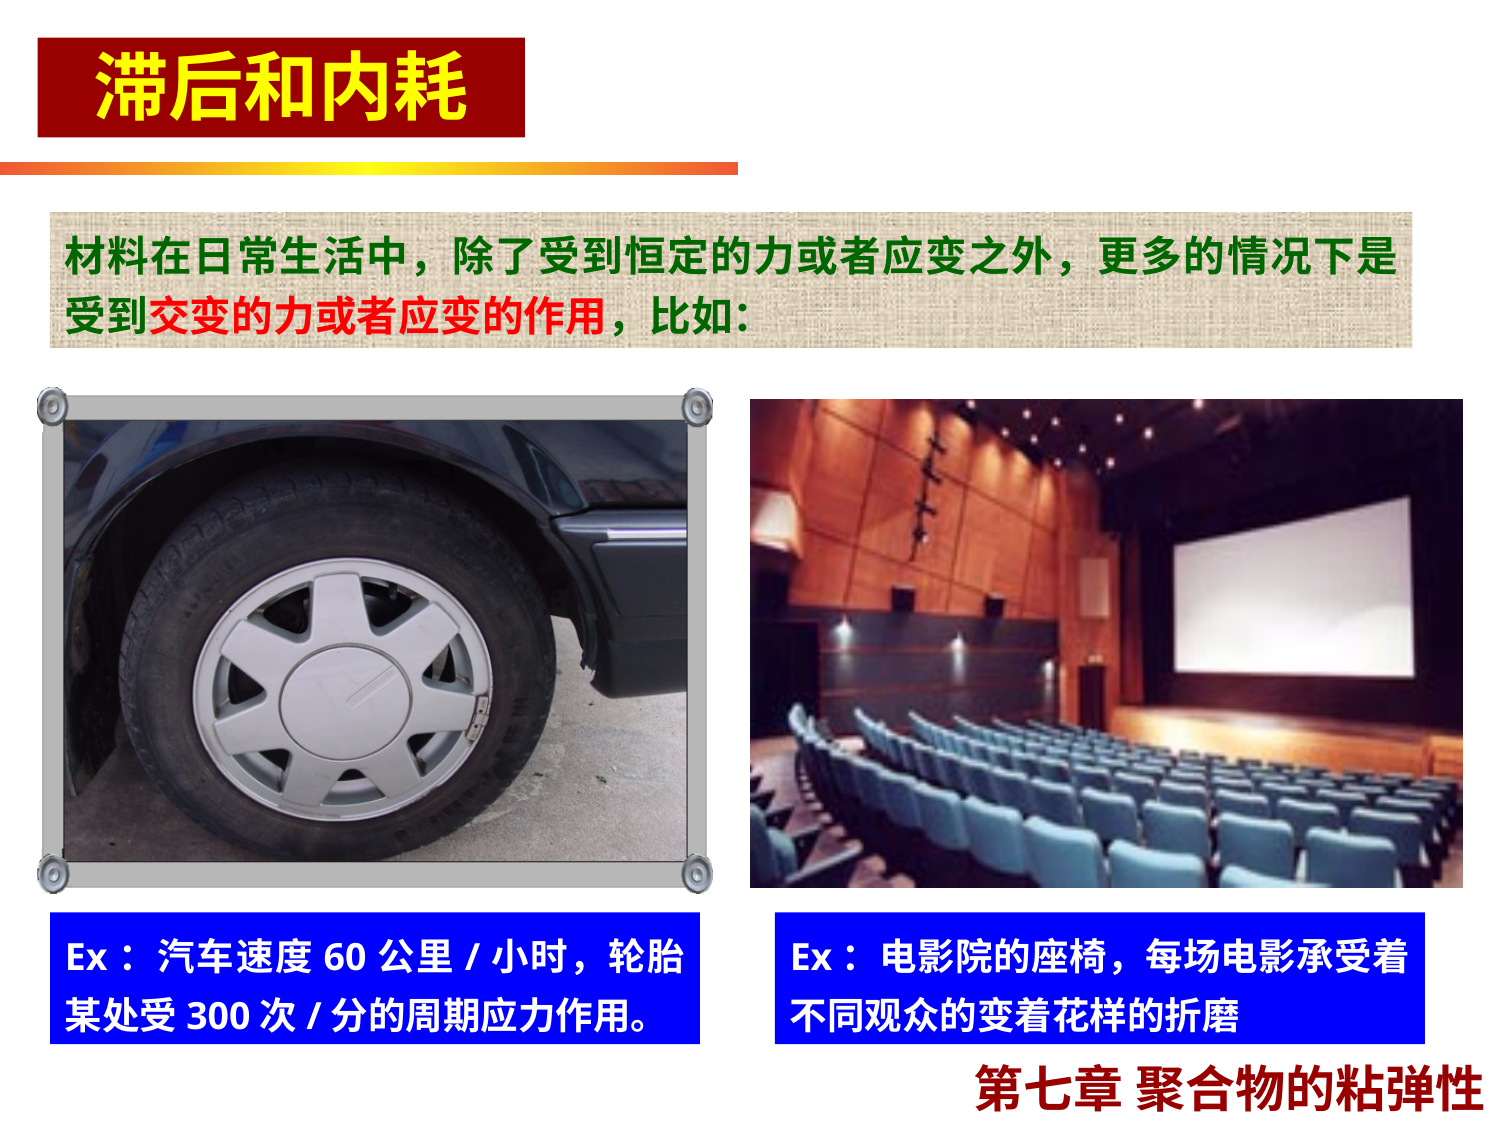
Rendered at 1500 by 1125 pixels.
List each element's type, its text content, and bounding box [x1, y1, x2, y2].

picture [749, 399, 1463, 888]
text_box 材料在日常生活中，除了受到恒定的力或者应变之外，更多的情况下是受到交变的力或者应变的作用，比如： [49, 212, 1413, 348]
picture [37, 387, 713, 894]
text_box Ex：汽车速度60公里/小时，轮胎某处受300次/分的周期应力作用。 [50, 912, 700, 1045]
text_box Ex：电影院的座椅，每场电影承受着不同观众的变着花样的折磨 [774, 912, 1425, 1045]
text_box 滞后和内耗 [37, 37, 525, 138]
